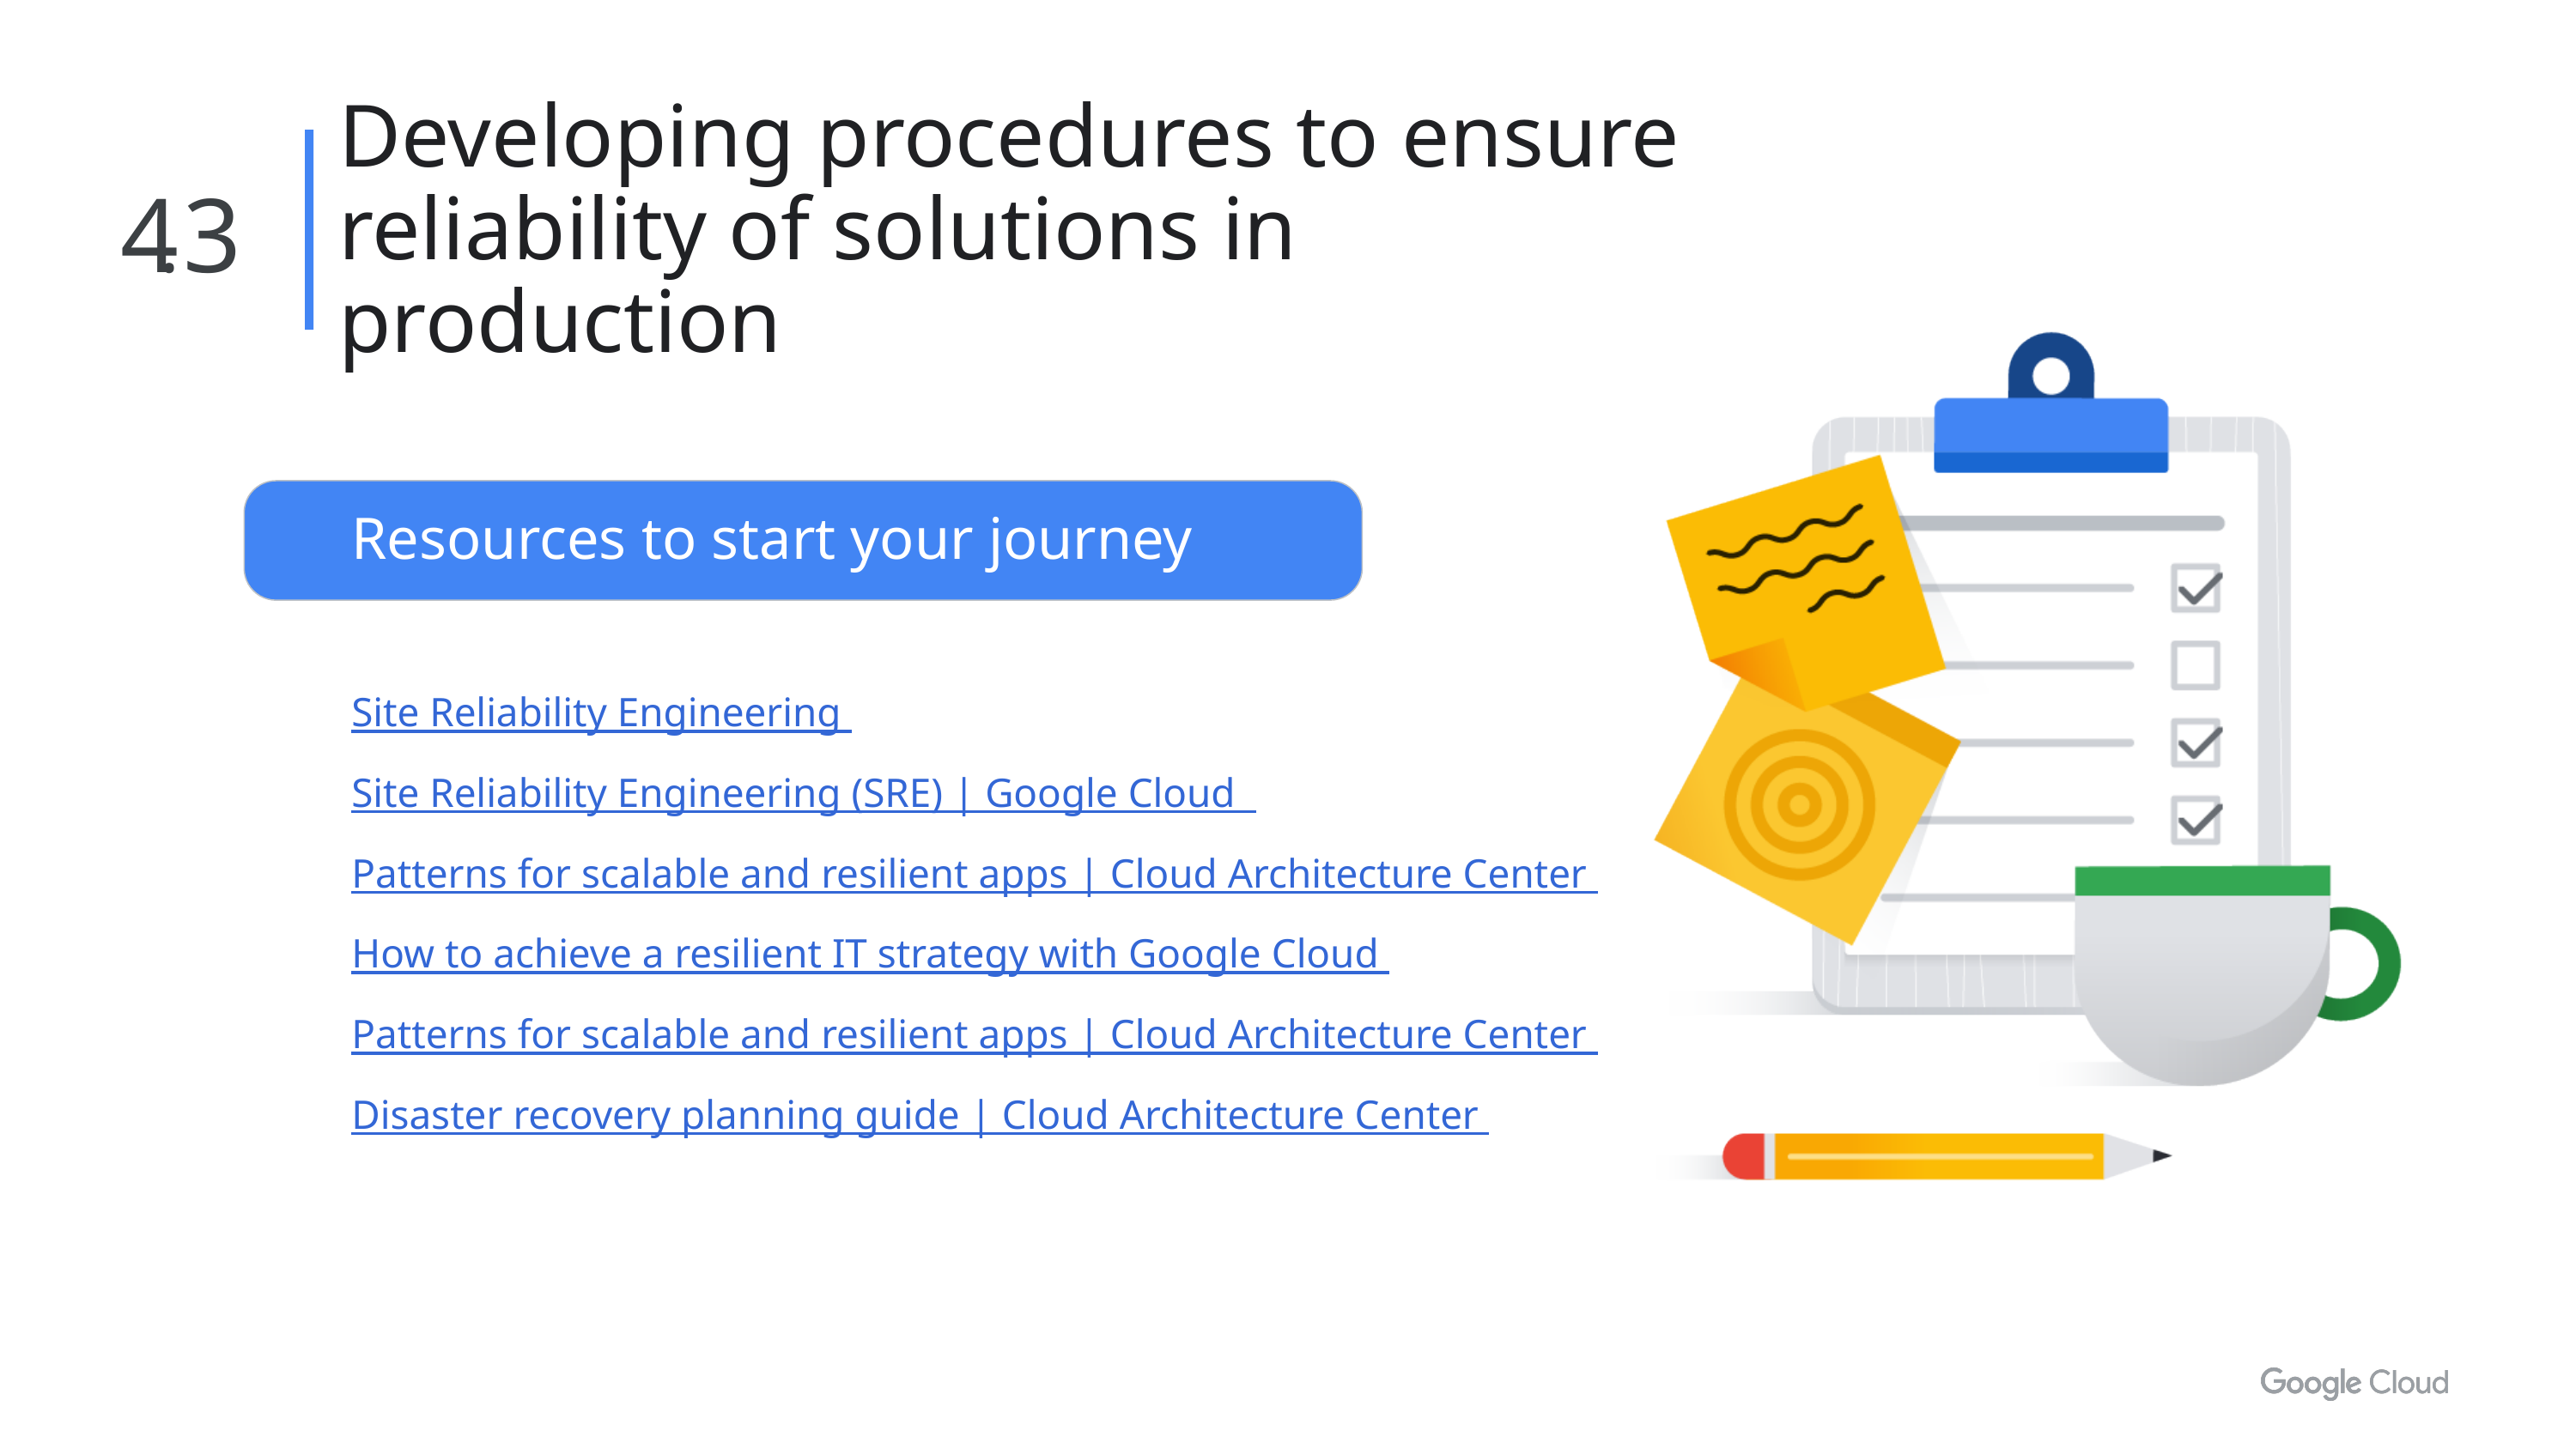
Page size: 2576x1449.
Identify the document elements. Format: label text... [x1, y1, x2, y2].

text_box 4 3 [107, 147, 305, 316]
text_box [244, 480, 1358, 601]
text_box Developing procedures to ensure reliability of solutions in production [338, 131, 1501, 332]
text_box . [146, 183, 223, 301]
text_box Resources to start your journey [338, 489, 1501, 585]
text_box Site Reliability Engineering Site Reliability Engineering (SRE) | Google Cloud Patterns for scalable and resilient apps | Cloud Architecture Center How to achieve a resilient IT strategy with Google Cloud Patterns for scalable and resilient apps | Cloud Architecture Center Disaster recovery planning guide | Cloud Architecture Center [338, 647, 1501, 1228]
text_box [305, 130, 314, 330]
picture [1506, 0, 2555, 1449]
